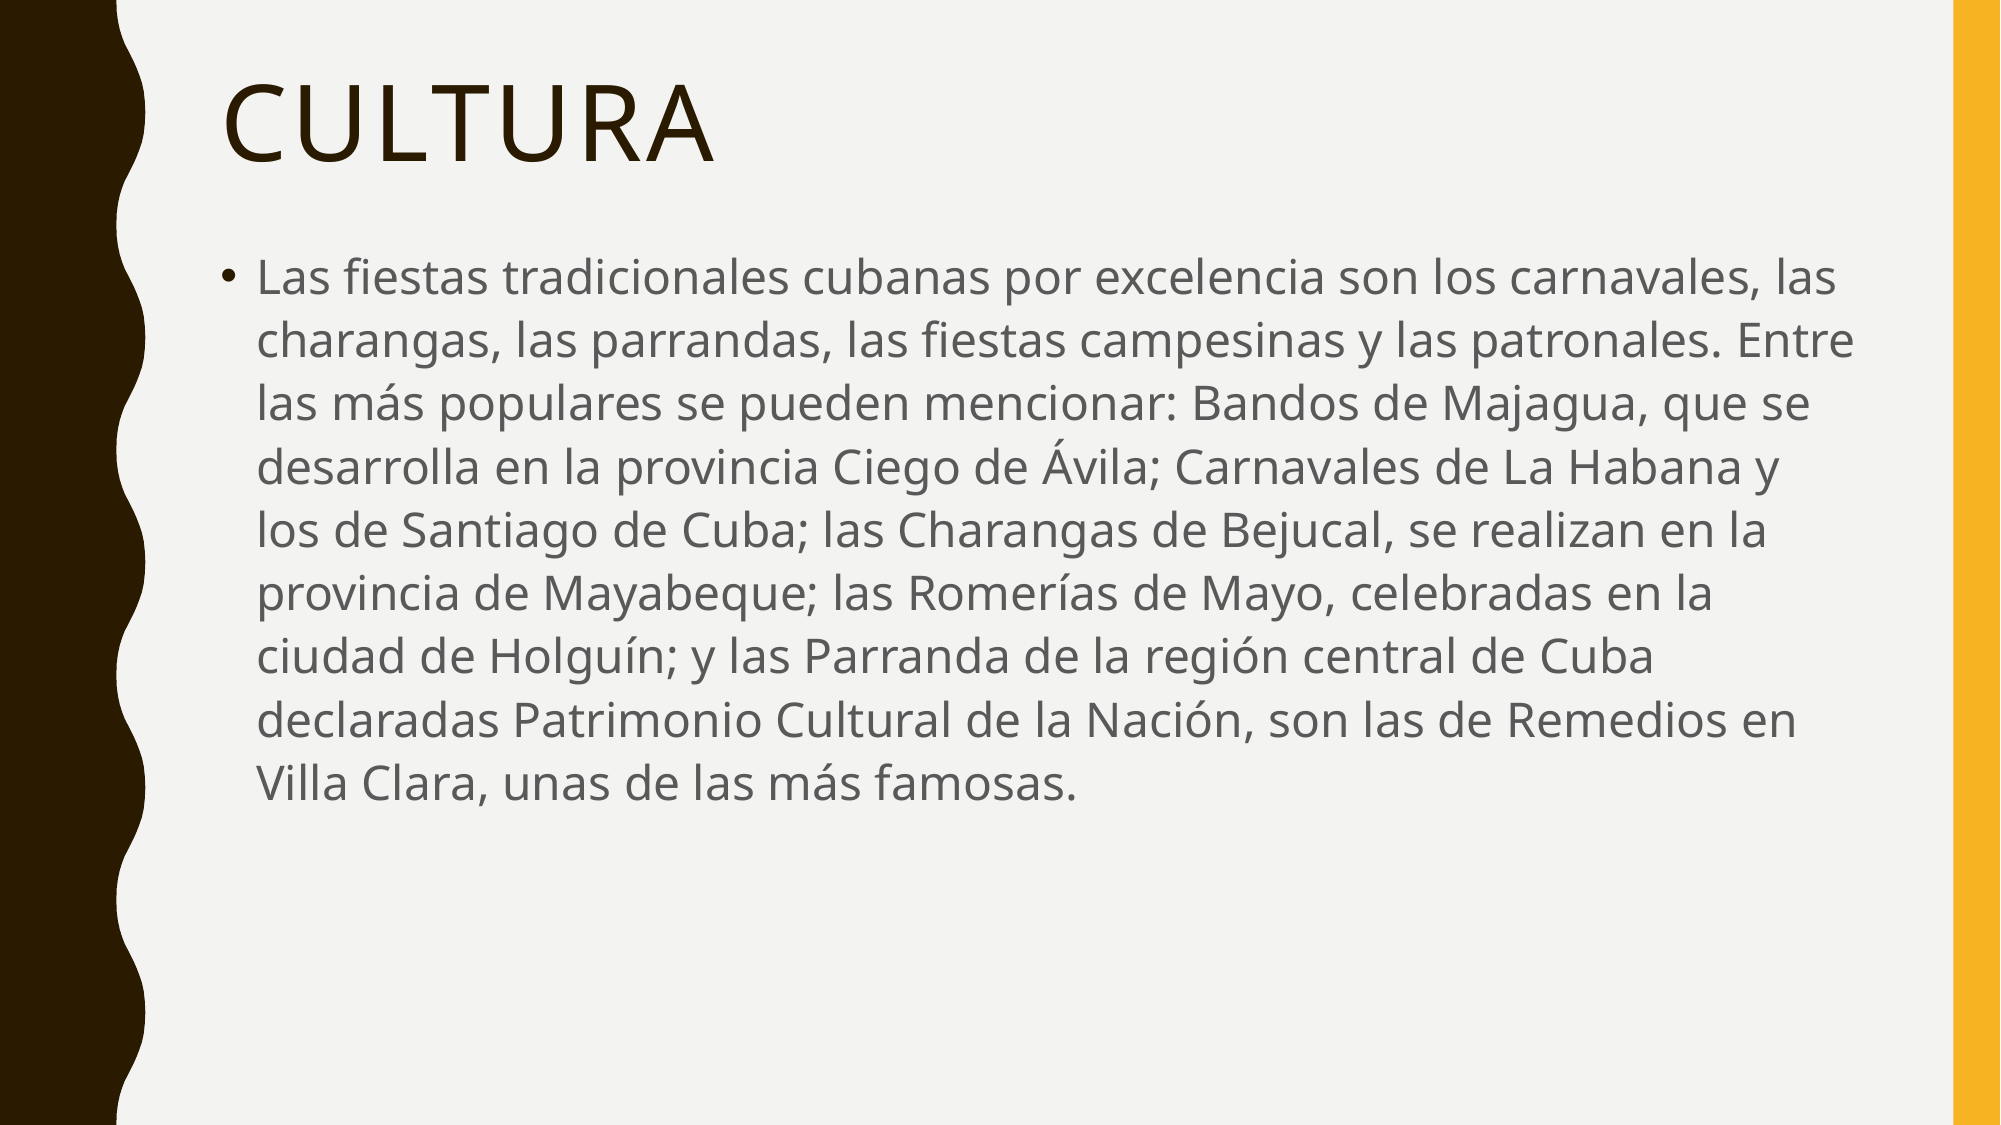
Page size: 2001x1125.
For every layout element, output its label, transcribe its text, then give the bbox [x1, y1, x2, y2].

list Las fiestas tradicionales cubanas por excelencia son los carnavales, las charangas, las parrandas, las fiestas campesinas y las patronales. Entre las más populares se pueden mencionar: Bandos de Majagua, que se desarrolla en la provincia Ciego de Ávila; Carnavales de La Habana y los de Santiago de Cuba; las Charangas de Bejucal, se realizan en la provincia de Mayabeque; las Romerías de Mayo, celebradas en la ciudad de Holguín; y las Parranda de la región central de Cuba declaradas Patrimonio Cultural de la Nación, son las de Remedios en Villa Clara, unas de las más famosas. [205, 232, 1875, 823]
title CULTURA [205, 62, 1875, 232]
